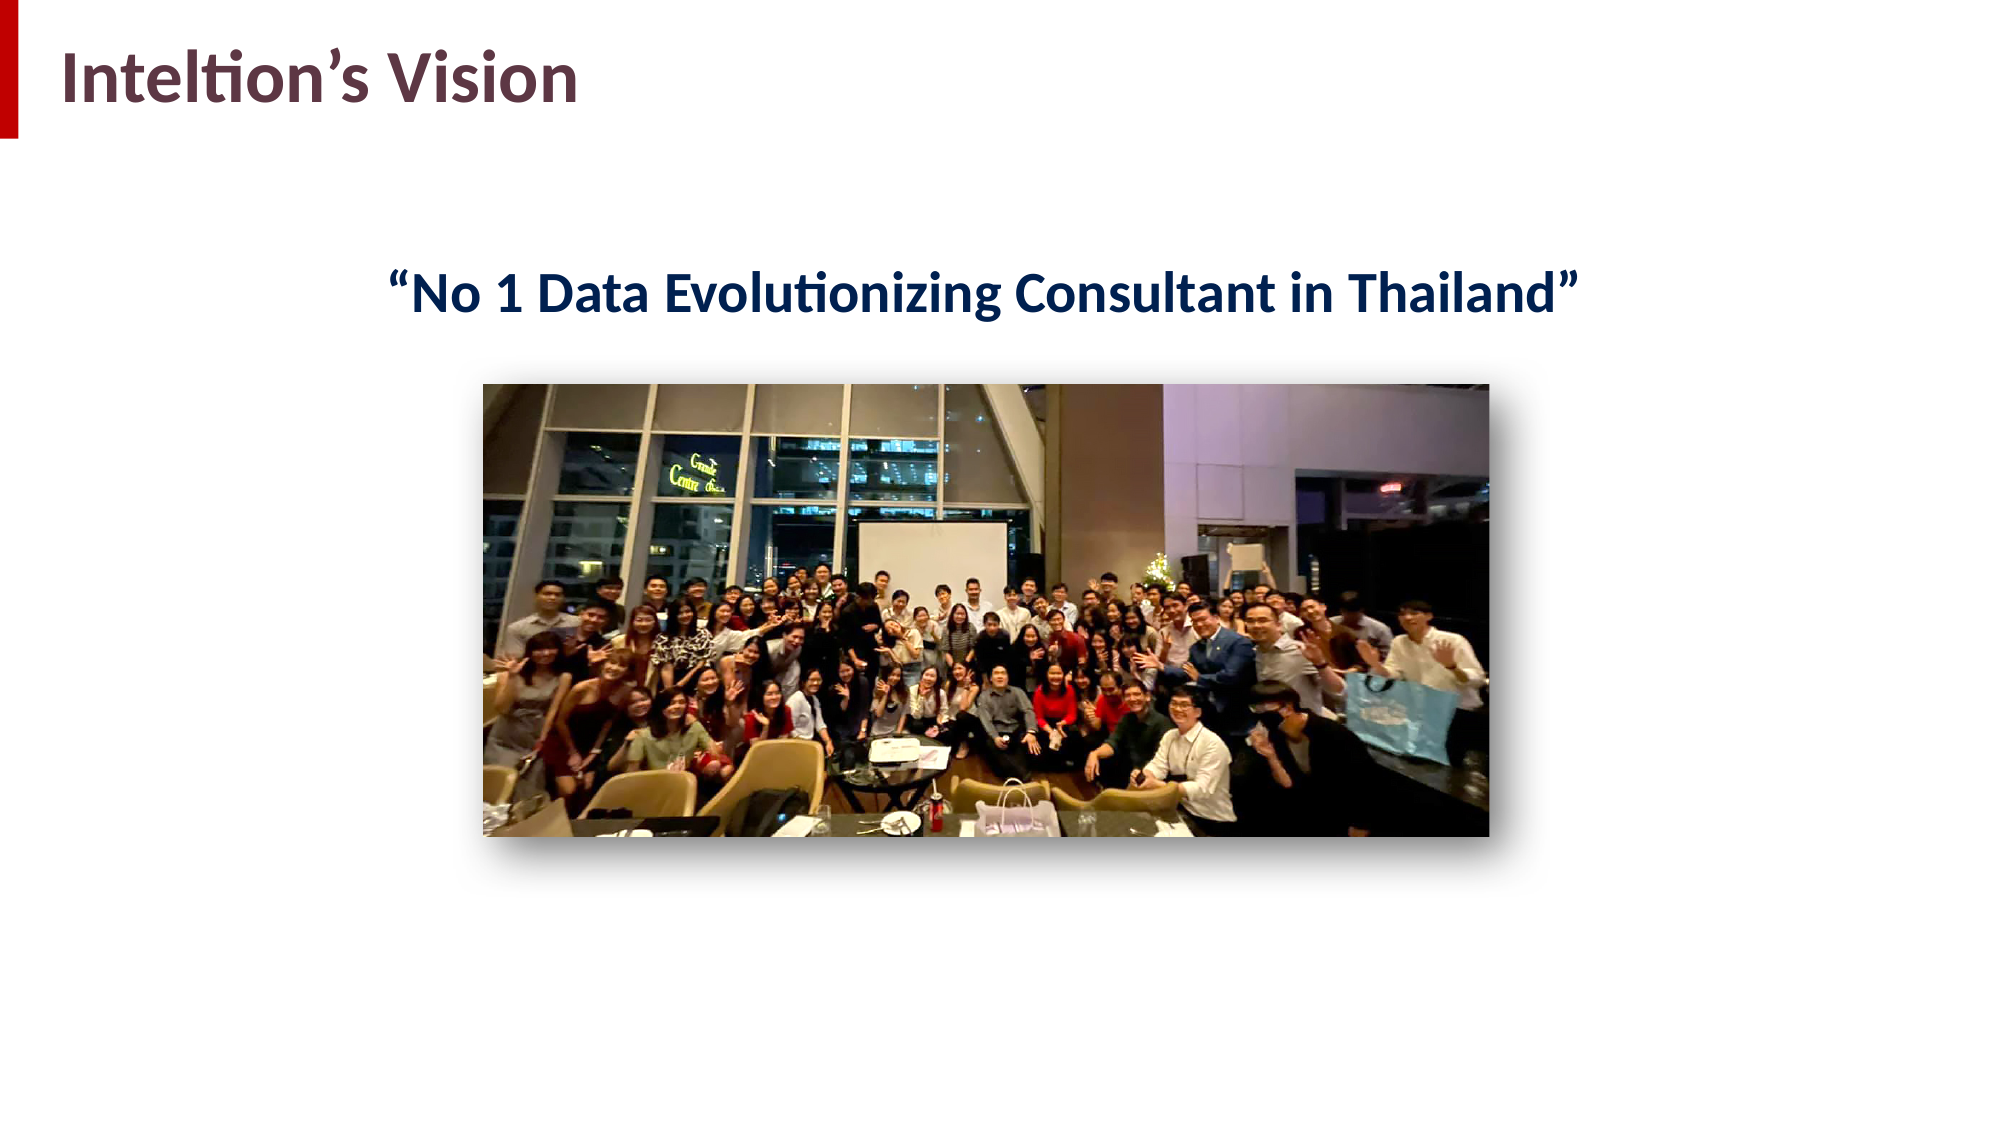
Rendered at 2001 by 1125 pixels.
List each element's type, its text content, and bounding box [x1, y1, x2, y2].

picture [482, 384, 1490, 837]
title Inteltion’s Vision [36, 22, 1961, 139]
list “No 1 Data Evolutionizing Consultant in Thailand” [362, 225, 1682, 427]
